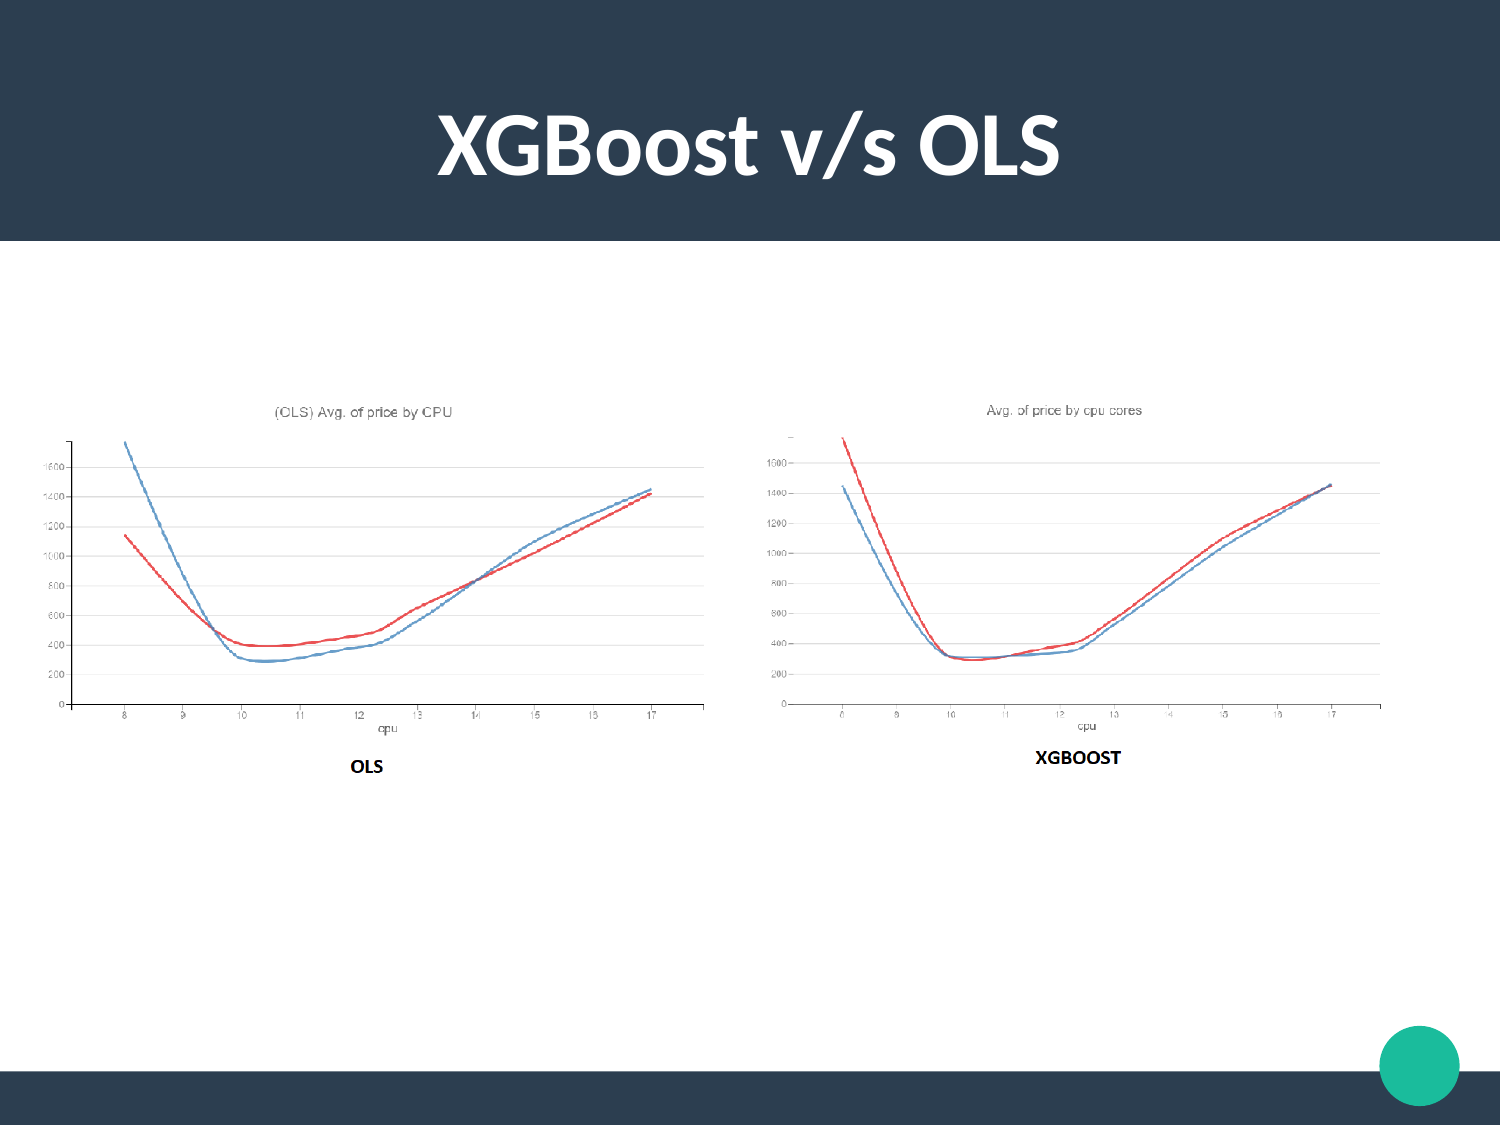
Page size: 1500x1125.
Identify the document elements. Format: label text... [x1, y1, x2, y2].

picture [14, 344, 1500, 1008]
text_box XGBoost v/s OLS [75, 44, 1425, 233]
